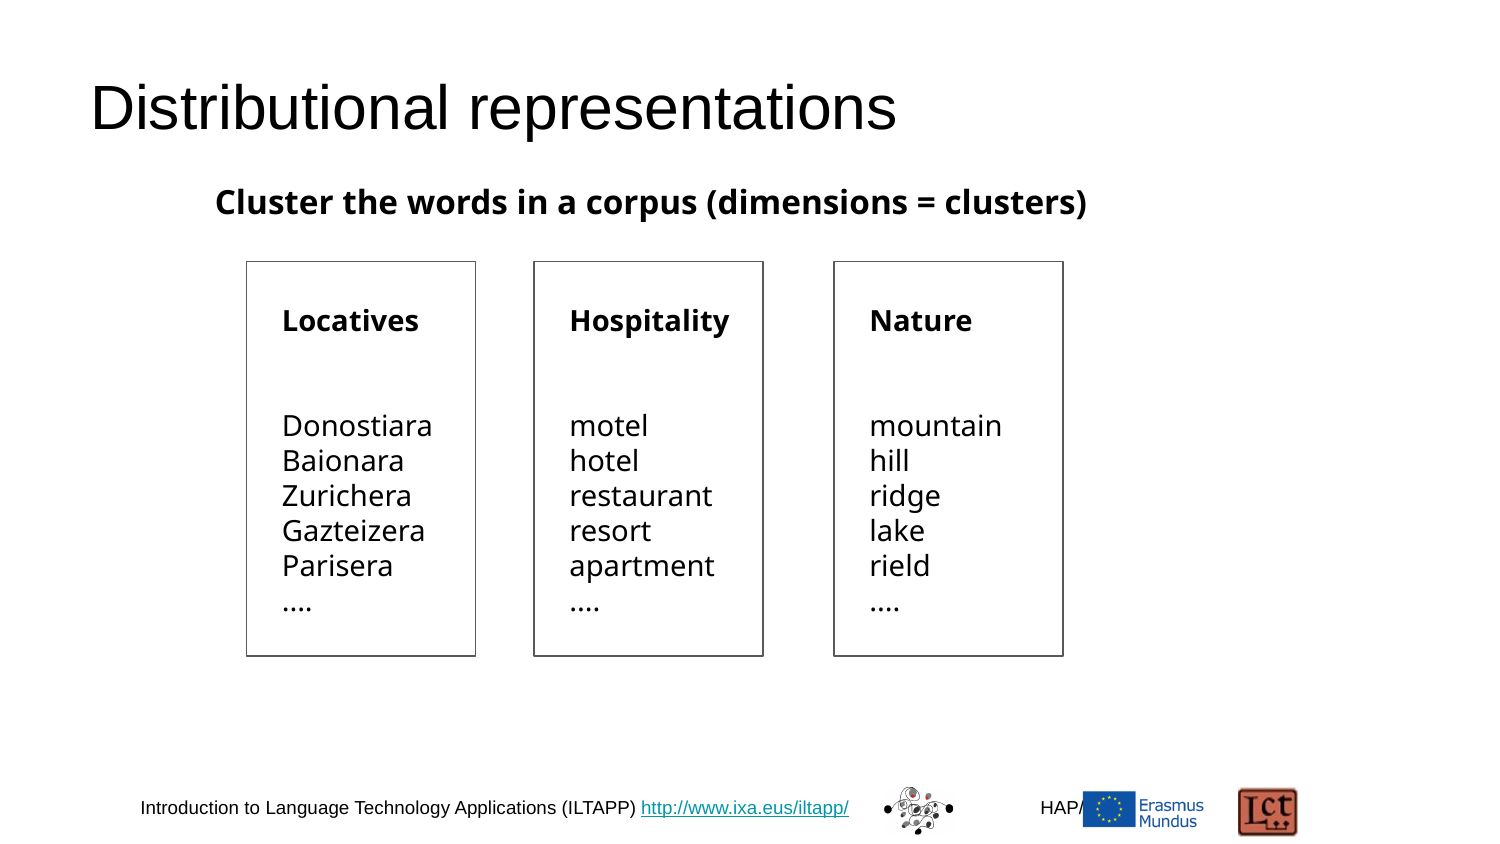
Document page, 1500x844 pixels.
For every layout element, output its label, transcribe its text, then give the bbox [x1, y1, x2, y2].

picture [1238, 787, 1298, 837]
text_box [246, 261, 478, 657]
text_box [533, 261, 766, 657]
picture [1078, 786, 1215, 840]
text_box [833, 261, 1066, 657]
picture [882, 787, 954, 837]
text_box Cluster the words in a corpus (dimensions = clusters) [199, 166, 1146, 239]
title Distributional representations [75, 33, 1425, 175]
